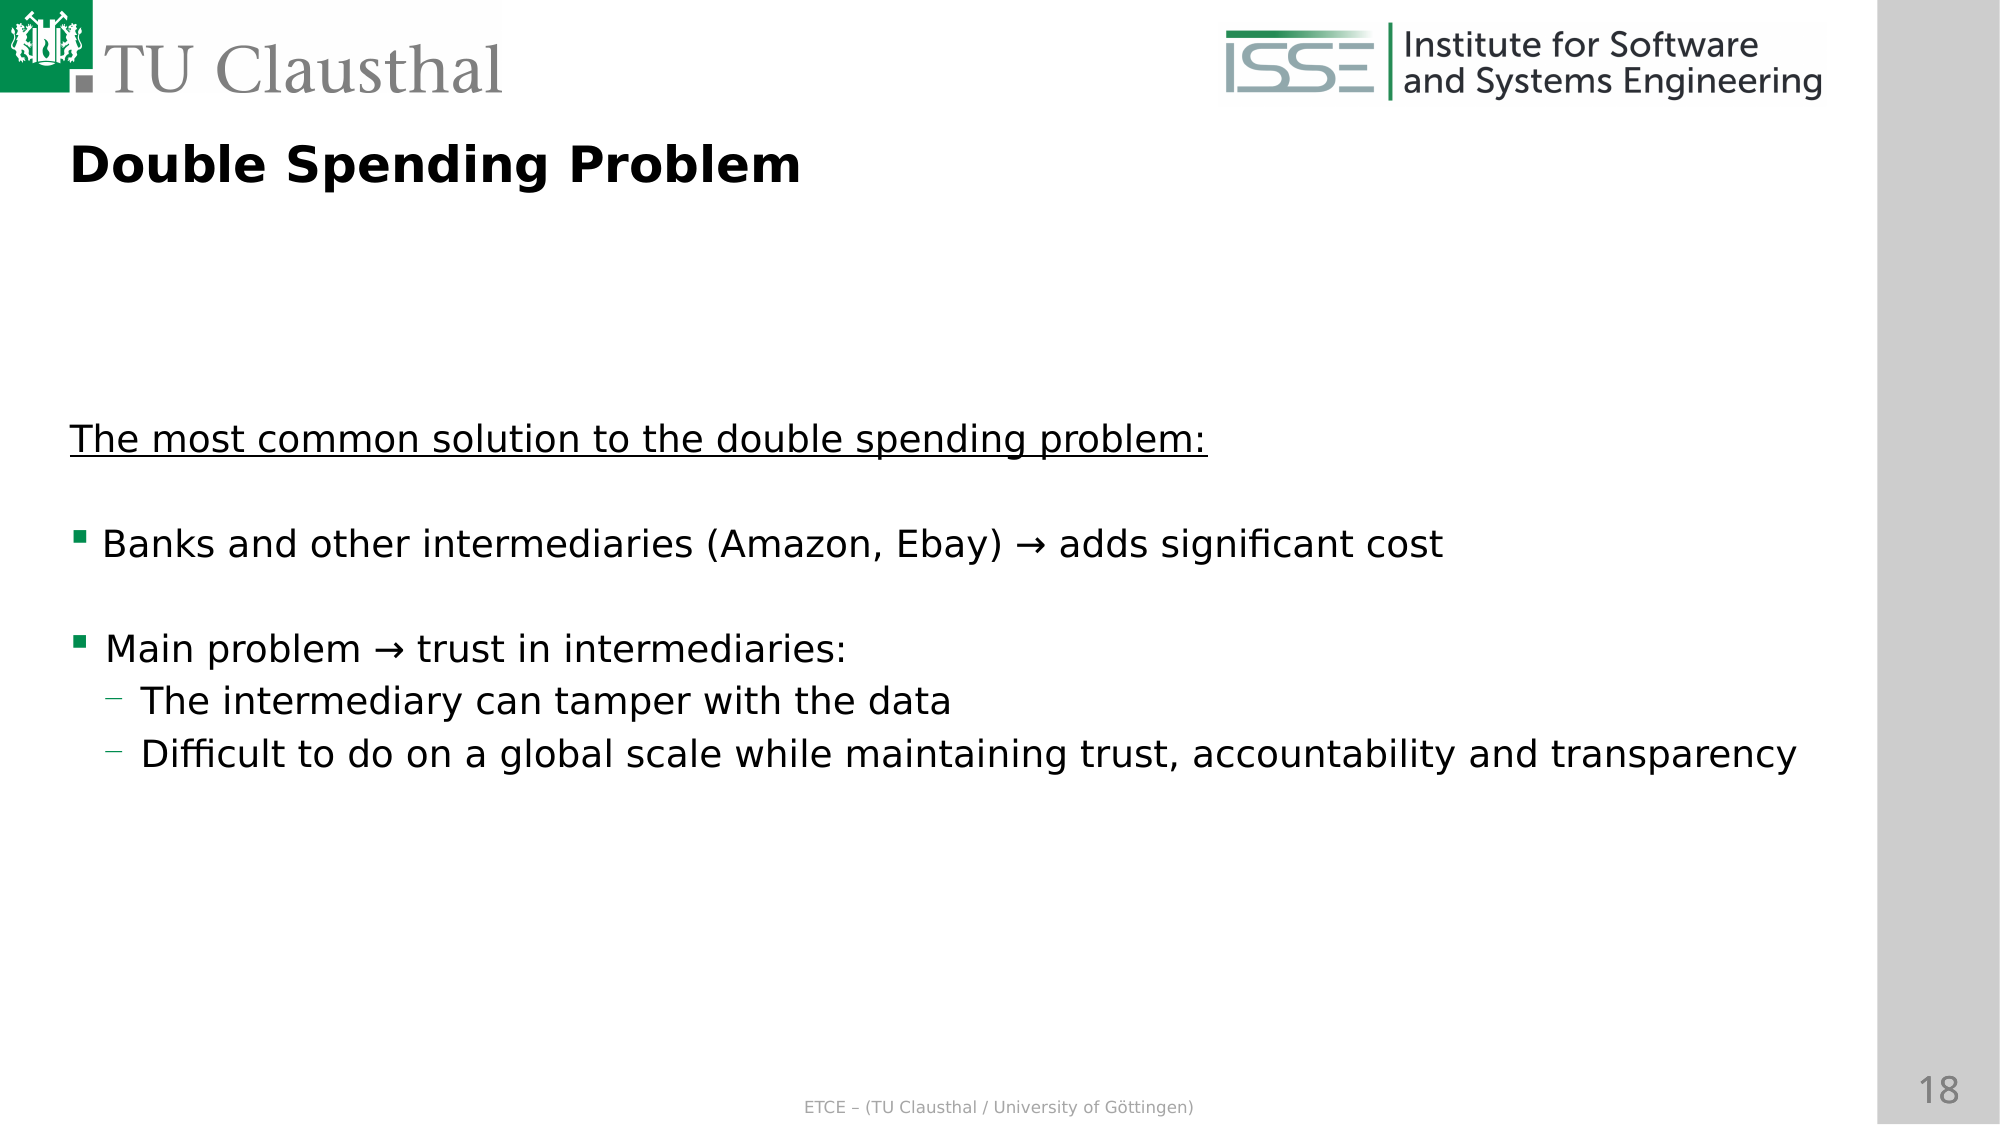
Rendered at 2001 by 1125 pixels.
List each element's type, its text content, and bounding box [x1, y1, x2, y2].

text_box Double Spending Problem [55, 125, 1819, 208]
picture [1218, 22, 1827, 107]
text_box The most common solution to the double spending problem: Banks and other intermediaries (Amazon, Ebay) → adds significant cost Main problem → trust in intermediaries: The intermediary can tamper with the data Difficult to do on a global scale while maintaining trust, accountability and transparency [55, 208, 1819, 1035]
picture [0, 0, 502, 93]
